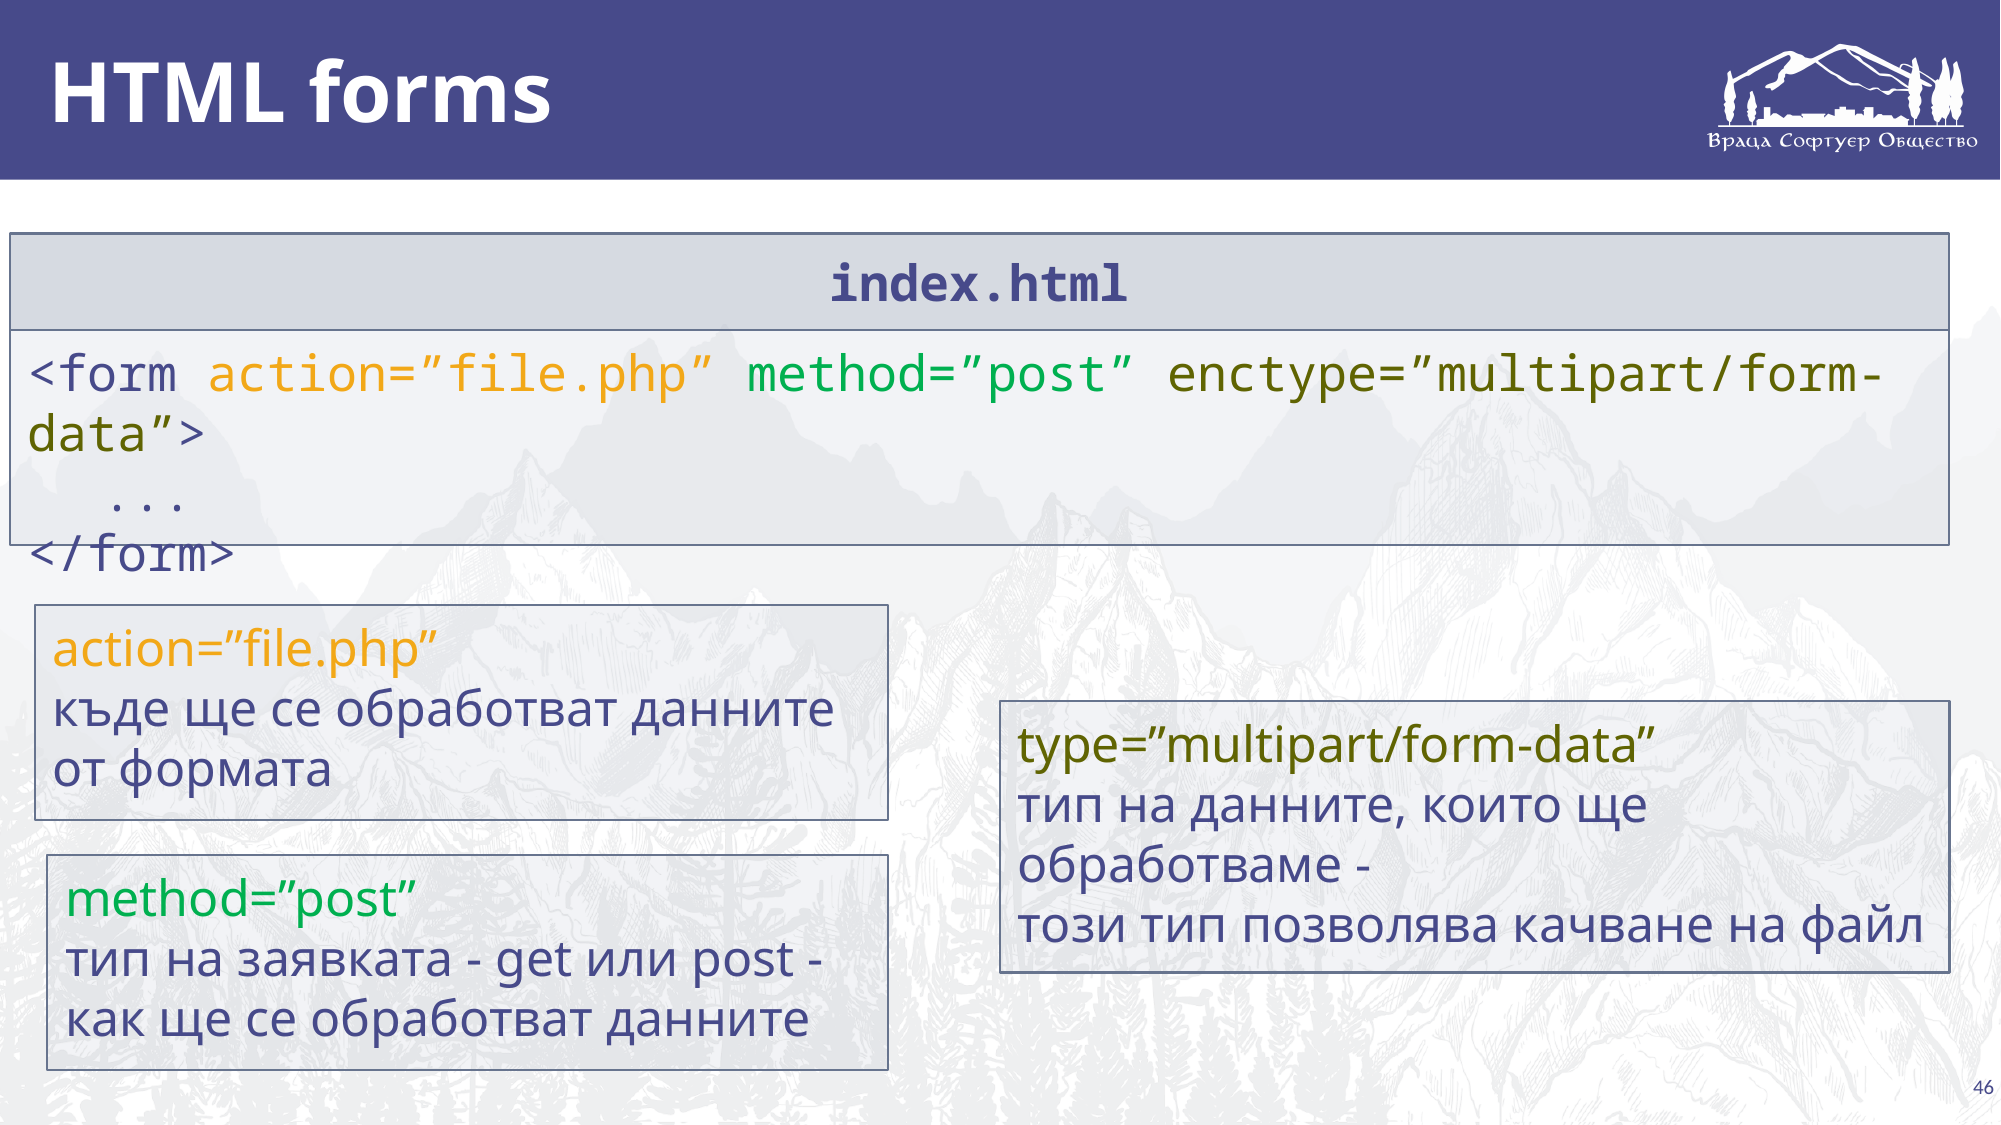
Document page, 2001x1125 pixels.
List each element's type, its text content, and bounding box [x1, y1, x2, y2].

text_box action=”file.php” къде ще се обработват данните от формата [34, 604, 889, 821]
text_box <form action=”file.php” method=”post” enctype=”multipart/form-data”> ... </form> [9, 330, 1950, 546]
slide_number 46 [1929, 1070, 2000, 1103]
picture [1703, 19, 1981, 165]
text_box method=”post” тип на заявката - get или post - как ще се обработват данните [47, 854, 889, 1071]
text_box type=”multipart/form-data” тип на данните, които ще обработваме - този тип позволява качване на файл [999, 700, 1950, 973]
title HTML forms [31, 16, 1591, 162]
text_box index.html [9, 233, 1950, 330]
